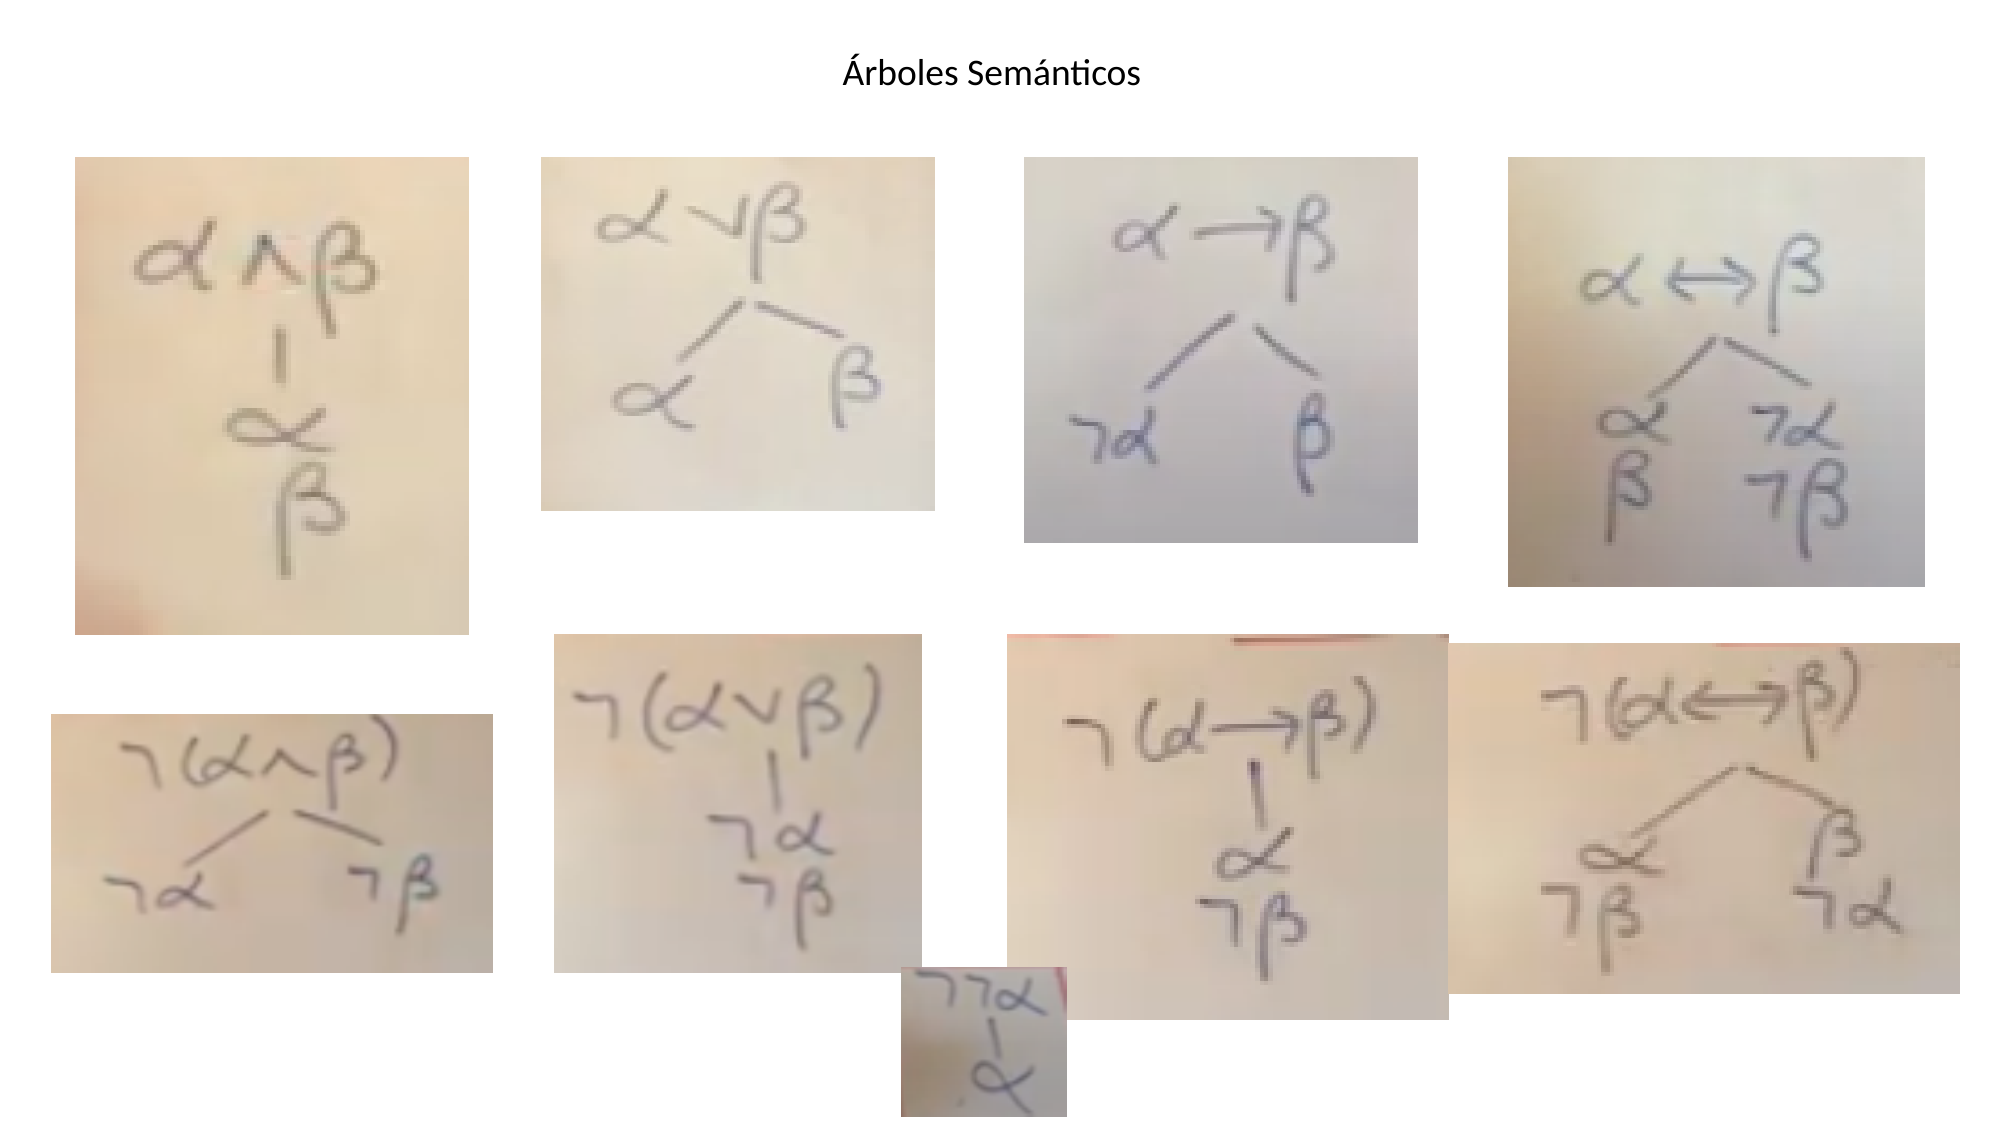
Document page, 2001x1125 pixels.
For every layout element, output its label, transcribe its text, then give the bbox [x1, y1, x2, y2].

text_box Árboles Semánticos [827, 40, 1806, 101]
picture [74, 157, 469, 635]
picture [554, 634, 1960, 1118]
picture [1024, 157, 1419, 543]
picture [50, 714, 493, 973]
picture [1508, 157, 1925, 587]
picture [541, 157, 935, 511]
